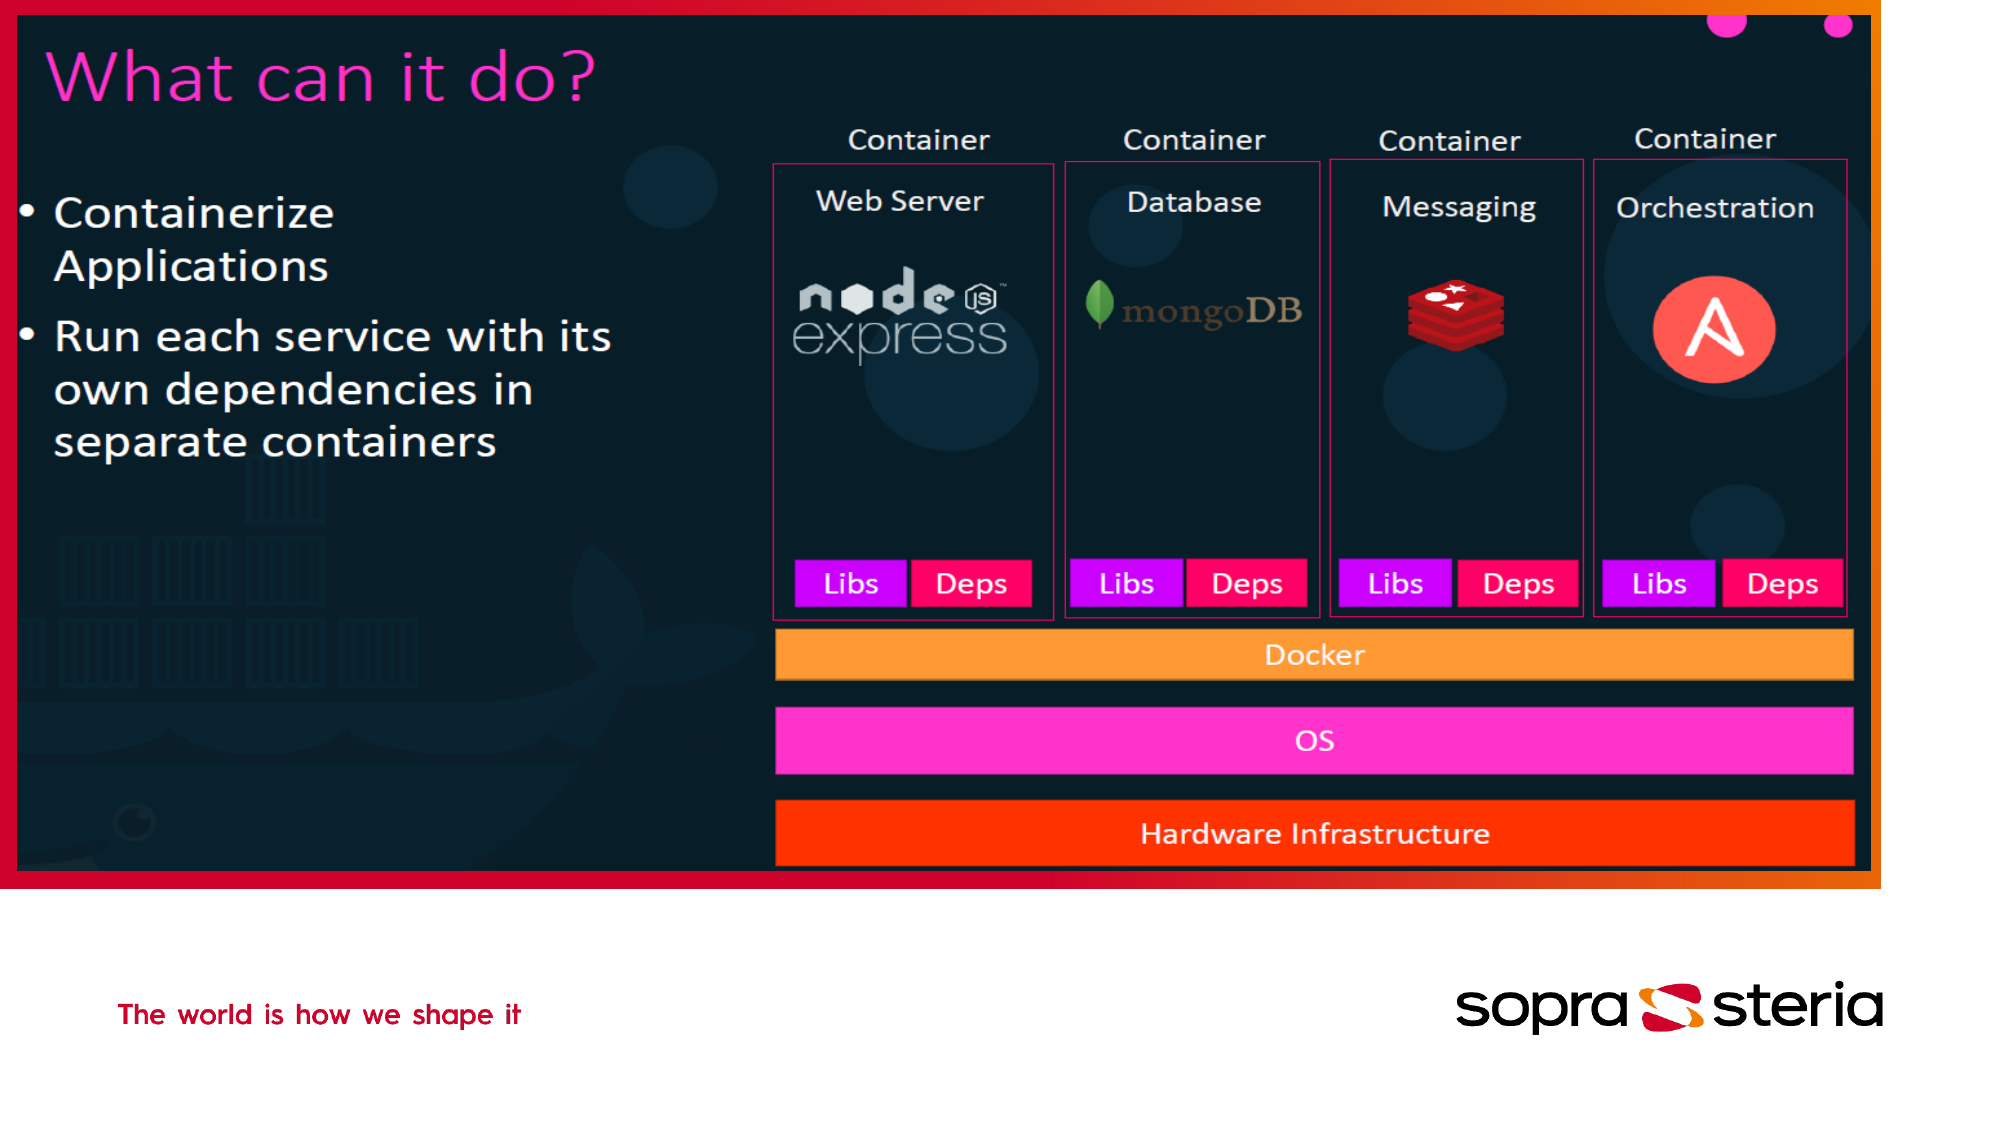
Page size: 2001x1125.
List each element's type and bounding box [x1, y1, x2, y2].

picture [0, 0, 1881, 889]
picture [100, 987, 545, 1049]
picture [1423, 946, 1915, 1069]
